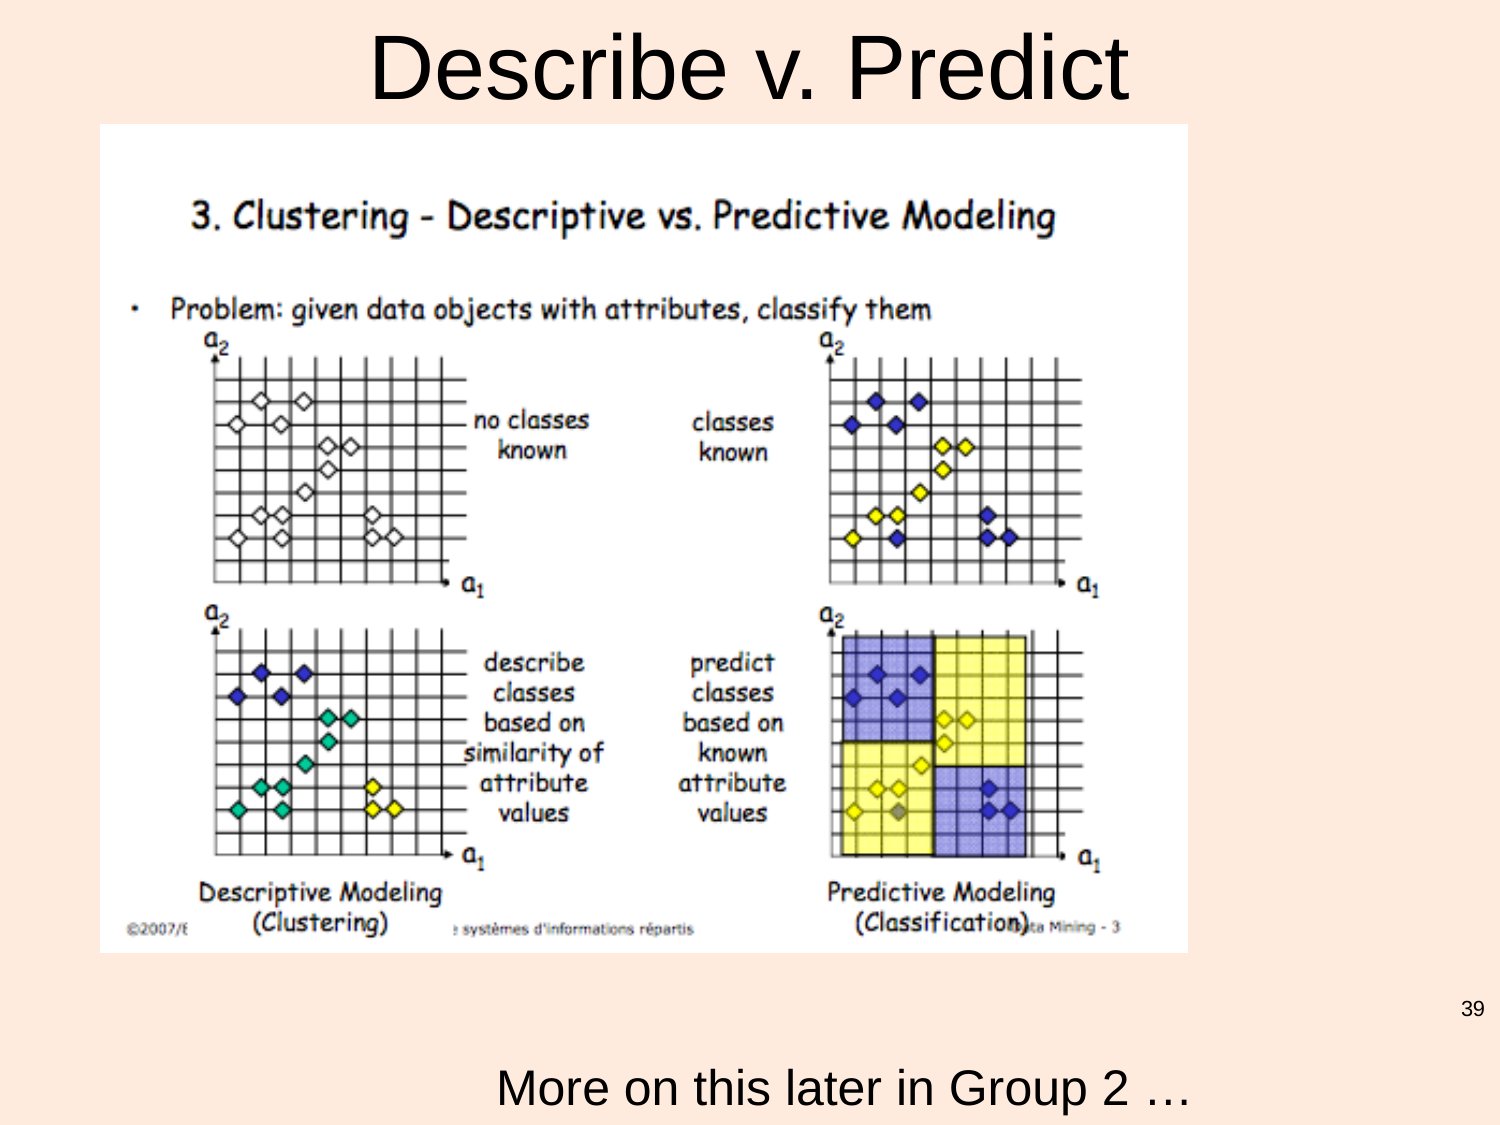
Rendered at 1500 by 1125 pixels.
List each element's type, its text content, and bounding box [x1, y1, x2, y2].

picture [100, 124, 1188, 954]
text_box More on this later in Group 2 … [481, 1047, 1210, 1123]
slide_number 39 [1187, 987, 1500, 1063]
title Describe v. Predict [112, 0, 1388, 125]
